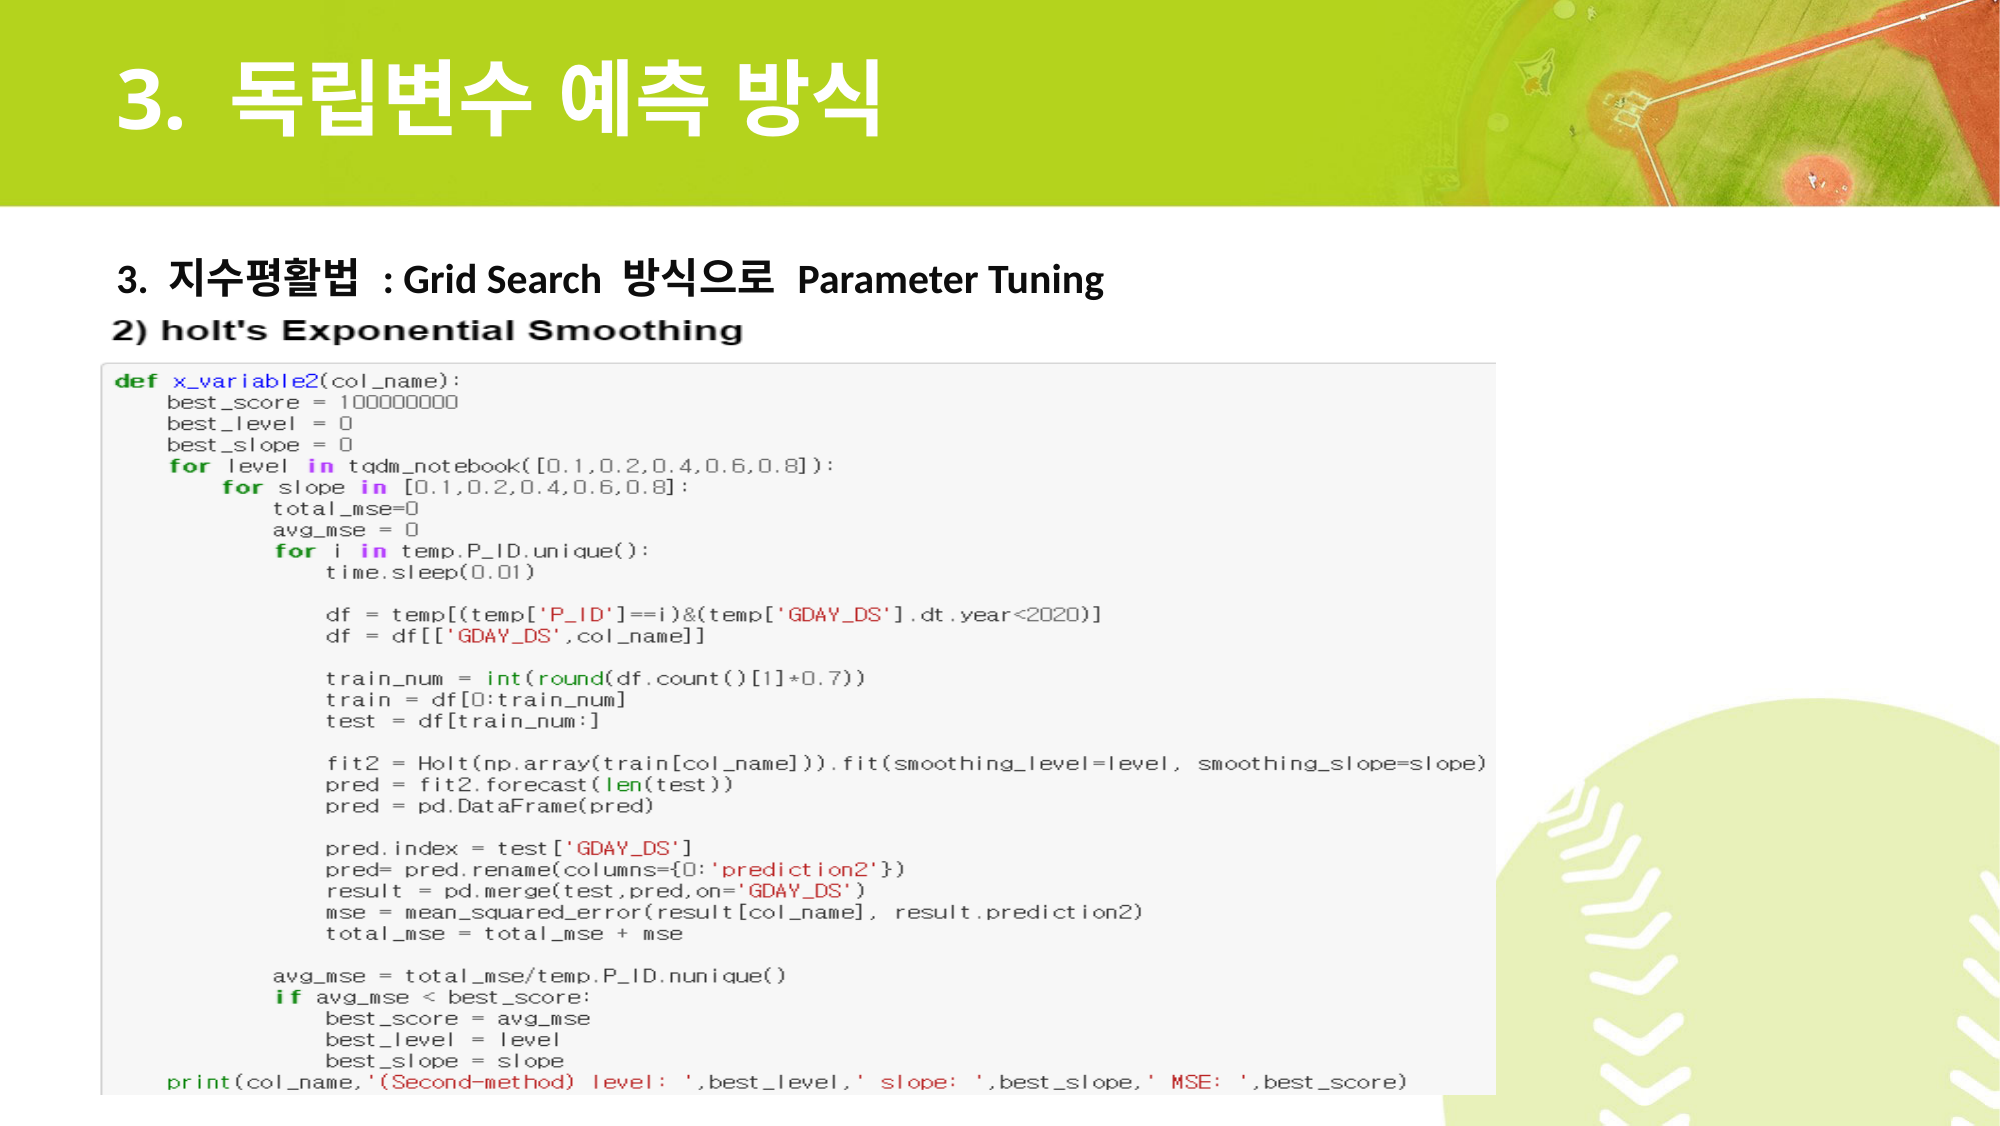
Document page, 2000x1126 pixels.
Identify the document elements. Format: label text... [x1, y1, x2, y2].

picture [0, 0, 2000, 1126]
list 3. 지수평활법 : Grid Search 방식으로 Parameter Tuning [99, 243, 1900, 1000]
title 3. 독립변수 예측 방식 [99, 31, 1900, 163]
